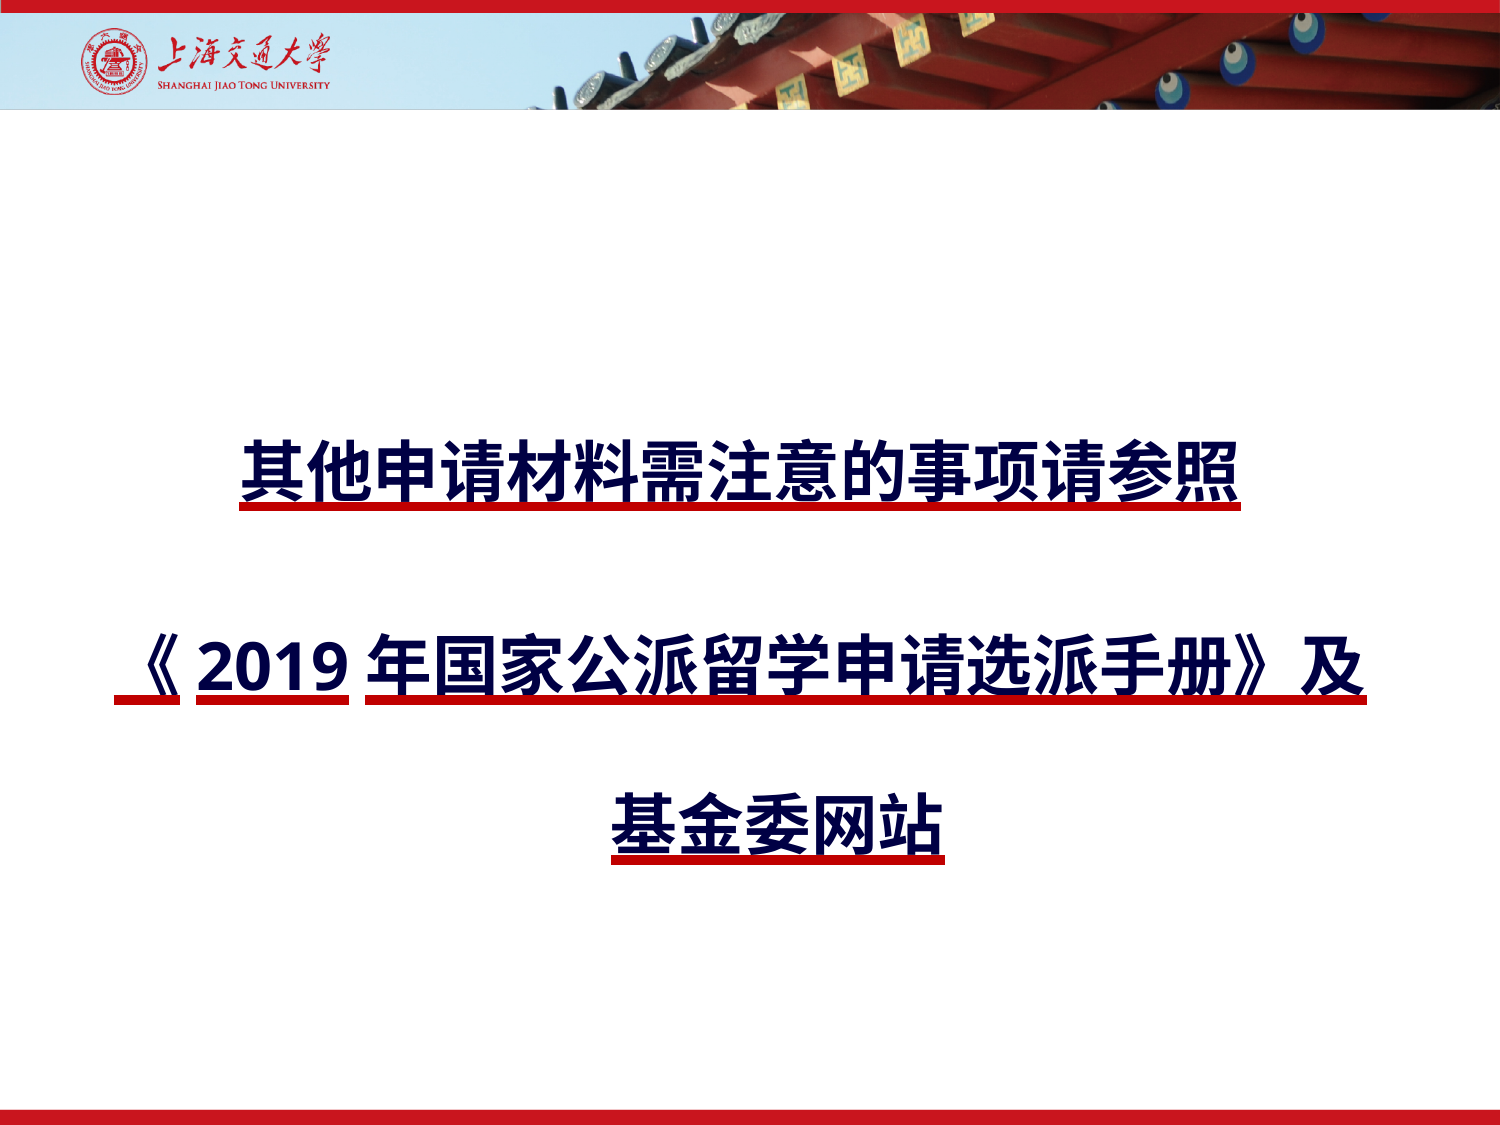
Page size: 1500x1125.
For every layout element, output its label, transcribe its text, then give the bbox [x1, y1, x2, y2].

picture [0, 0, 1500, 110]
text_box 其他申请材料需注意的事项请参照 《2019年国家公派留学申请选派手册》及基金委网站 [86, 342, 1394, 871]
